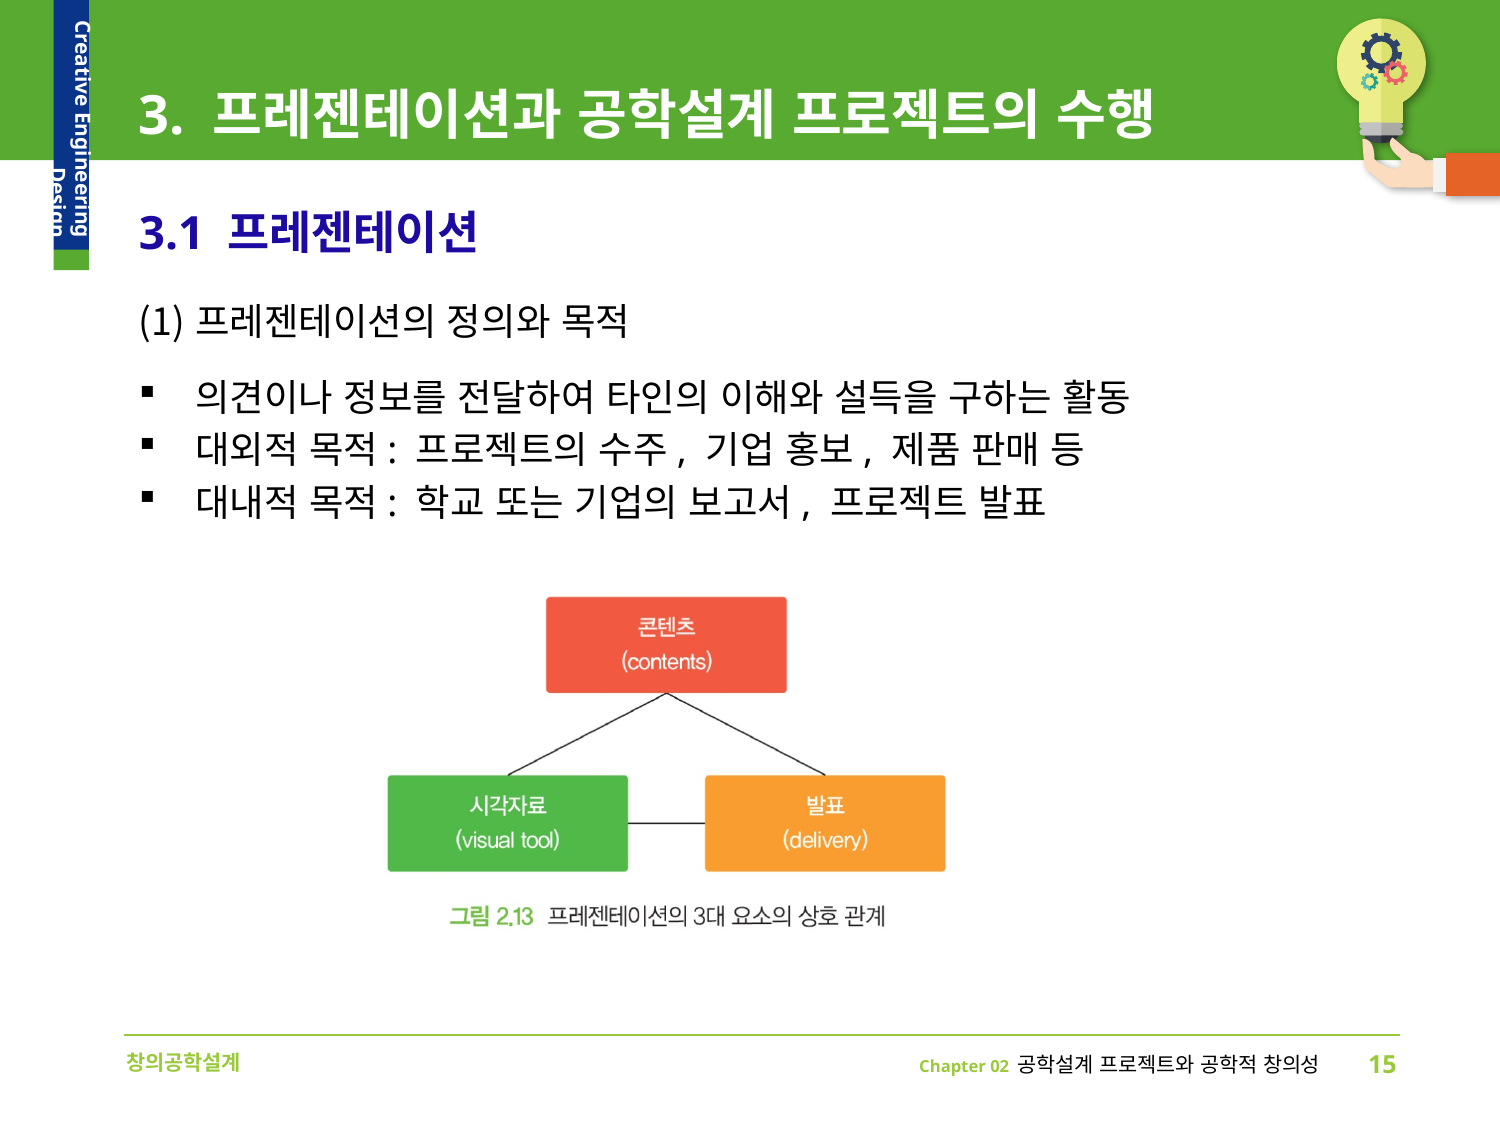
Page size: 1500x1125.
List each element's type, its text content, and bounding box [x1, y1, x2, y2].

title 3. 프레젠테이션과 공학설계 프로젝트의 수행 [123, 66, 1400, 159]
list 3.1 프레젠테이션 [123, 196, 1400, 290]
picture [336, 558, 996, 953]
list 프레젠테이션의 정의와 목적 의견이나 정보를 전달하여 타인의 이해와 설득을 구하는 활동 대외적 목적: 프로젝트의 수주, 기업 홍보, 제품 판매 등 대내적 목적: 학교 또는 기업의 보고서, 프로젝트 발표 [123, 290, 1400, 882]
